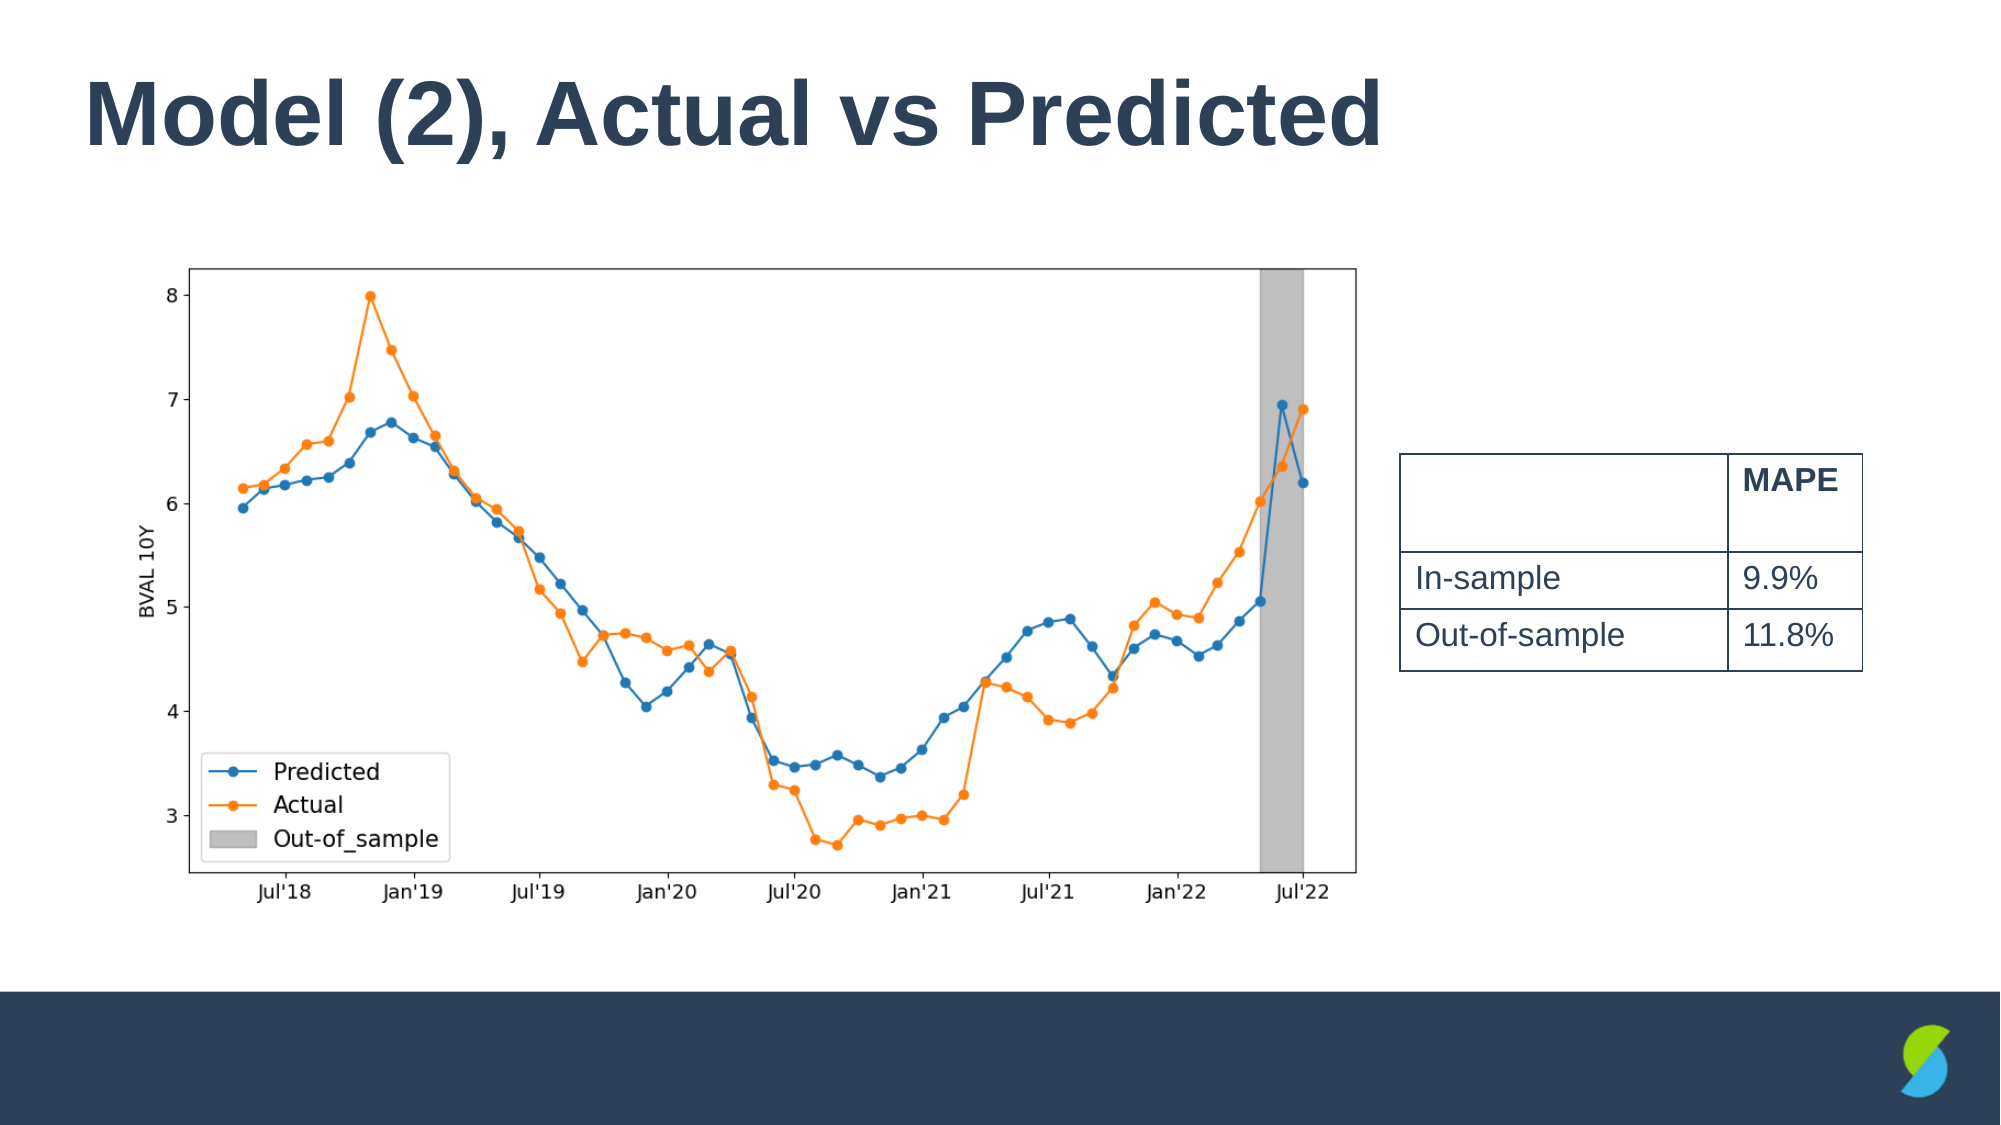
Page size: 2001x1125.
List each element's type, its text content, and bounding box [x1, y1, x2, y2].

table_cell Out-of-sample [1401, 610, 1727, 670]
table_cell 11.8% [1729, 610, 1862, 670]
table_cell In-sample [1401, 553, 1727, 608]
table_cell 9.9% [1729, 553, 1862, 608]
table_header [1401, 455, 1727, 551]
picture [137, 259, 1366, 906]
picture [1890, 1011, 1958, 1125]
table_header MAPE [1729, 455, 1862, 551]
text_box Model (2), Actual vs Predicted [69, 58, 1795, 277]
